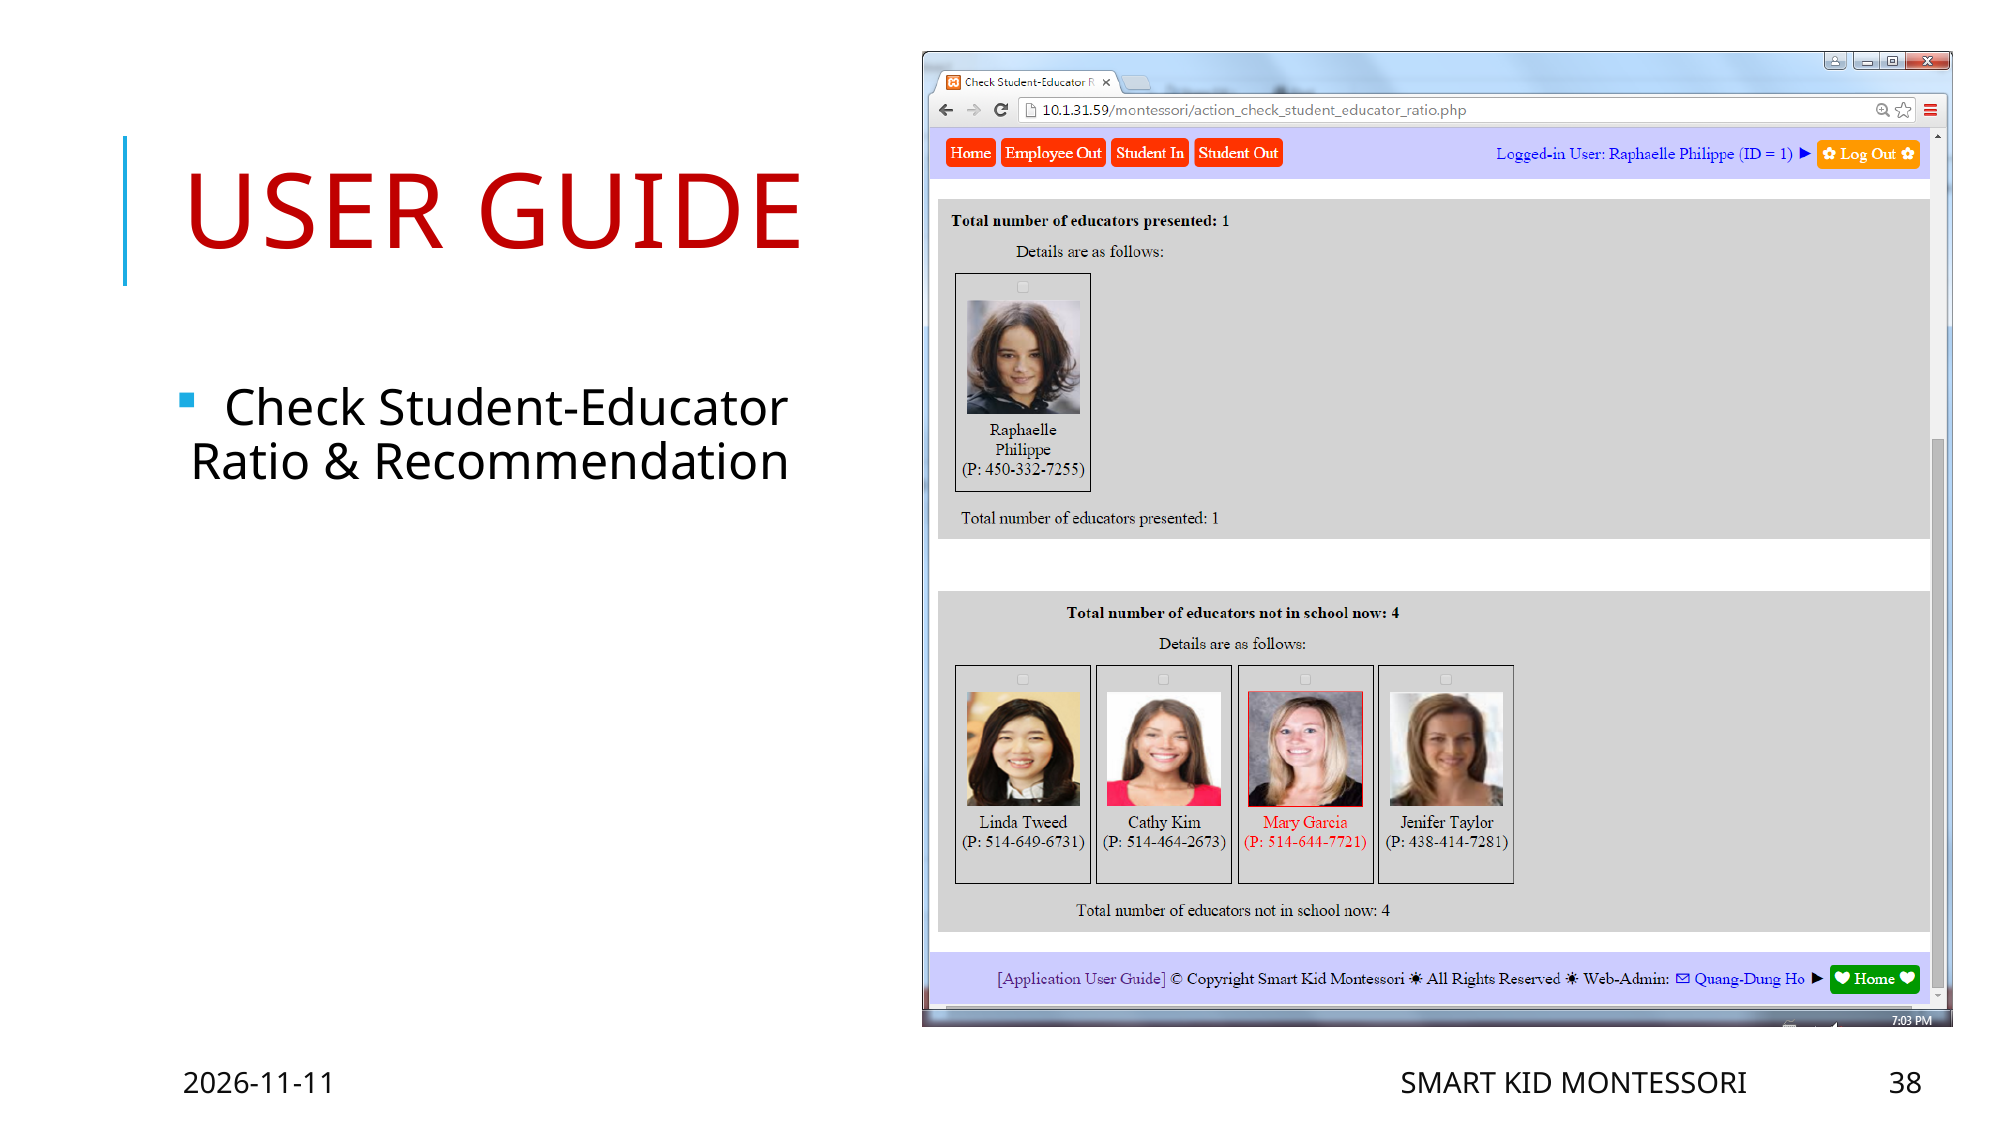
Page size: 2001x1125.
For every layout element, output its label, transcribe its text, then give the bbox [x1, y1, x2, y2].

list Check Student-Educator Ratio & Recommendation [168, 375, 863, 1035]
picture [922, 50, 1954, 1027]
title User Guide [168, 96, 915, 342]
footer Smart Kid Montessori [794, 1061, 1763, 1107]
slide_number 38 [1777, 1061, 1938, 1107]
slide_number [168, 1061, 522, 1107]
